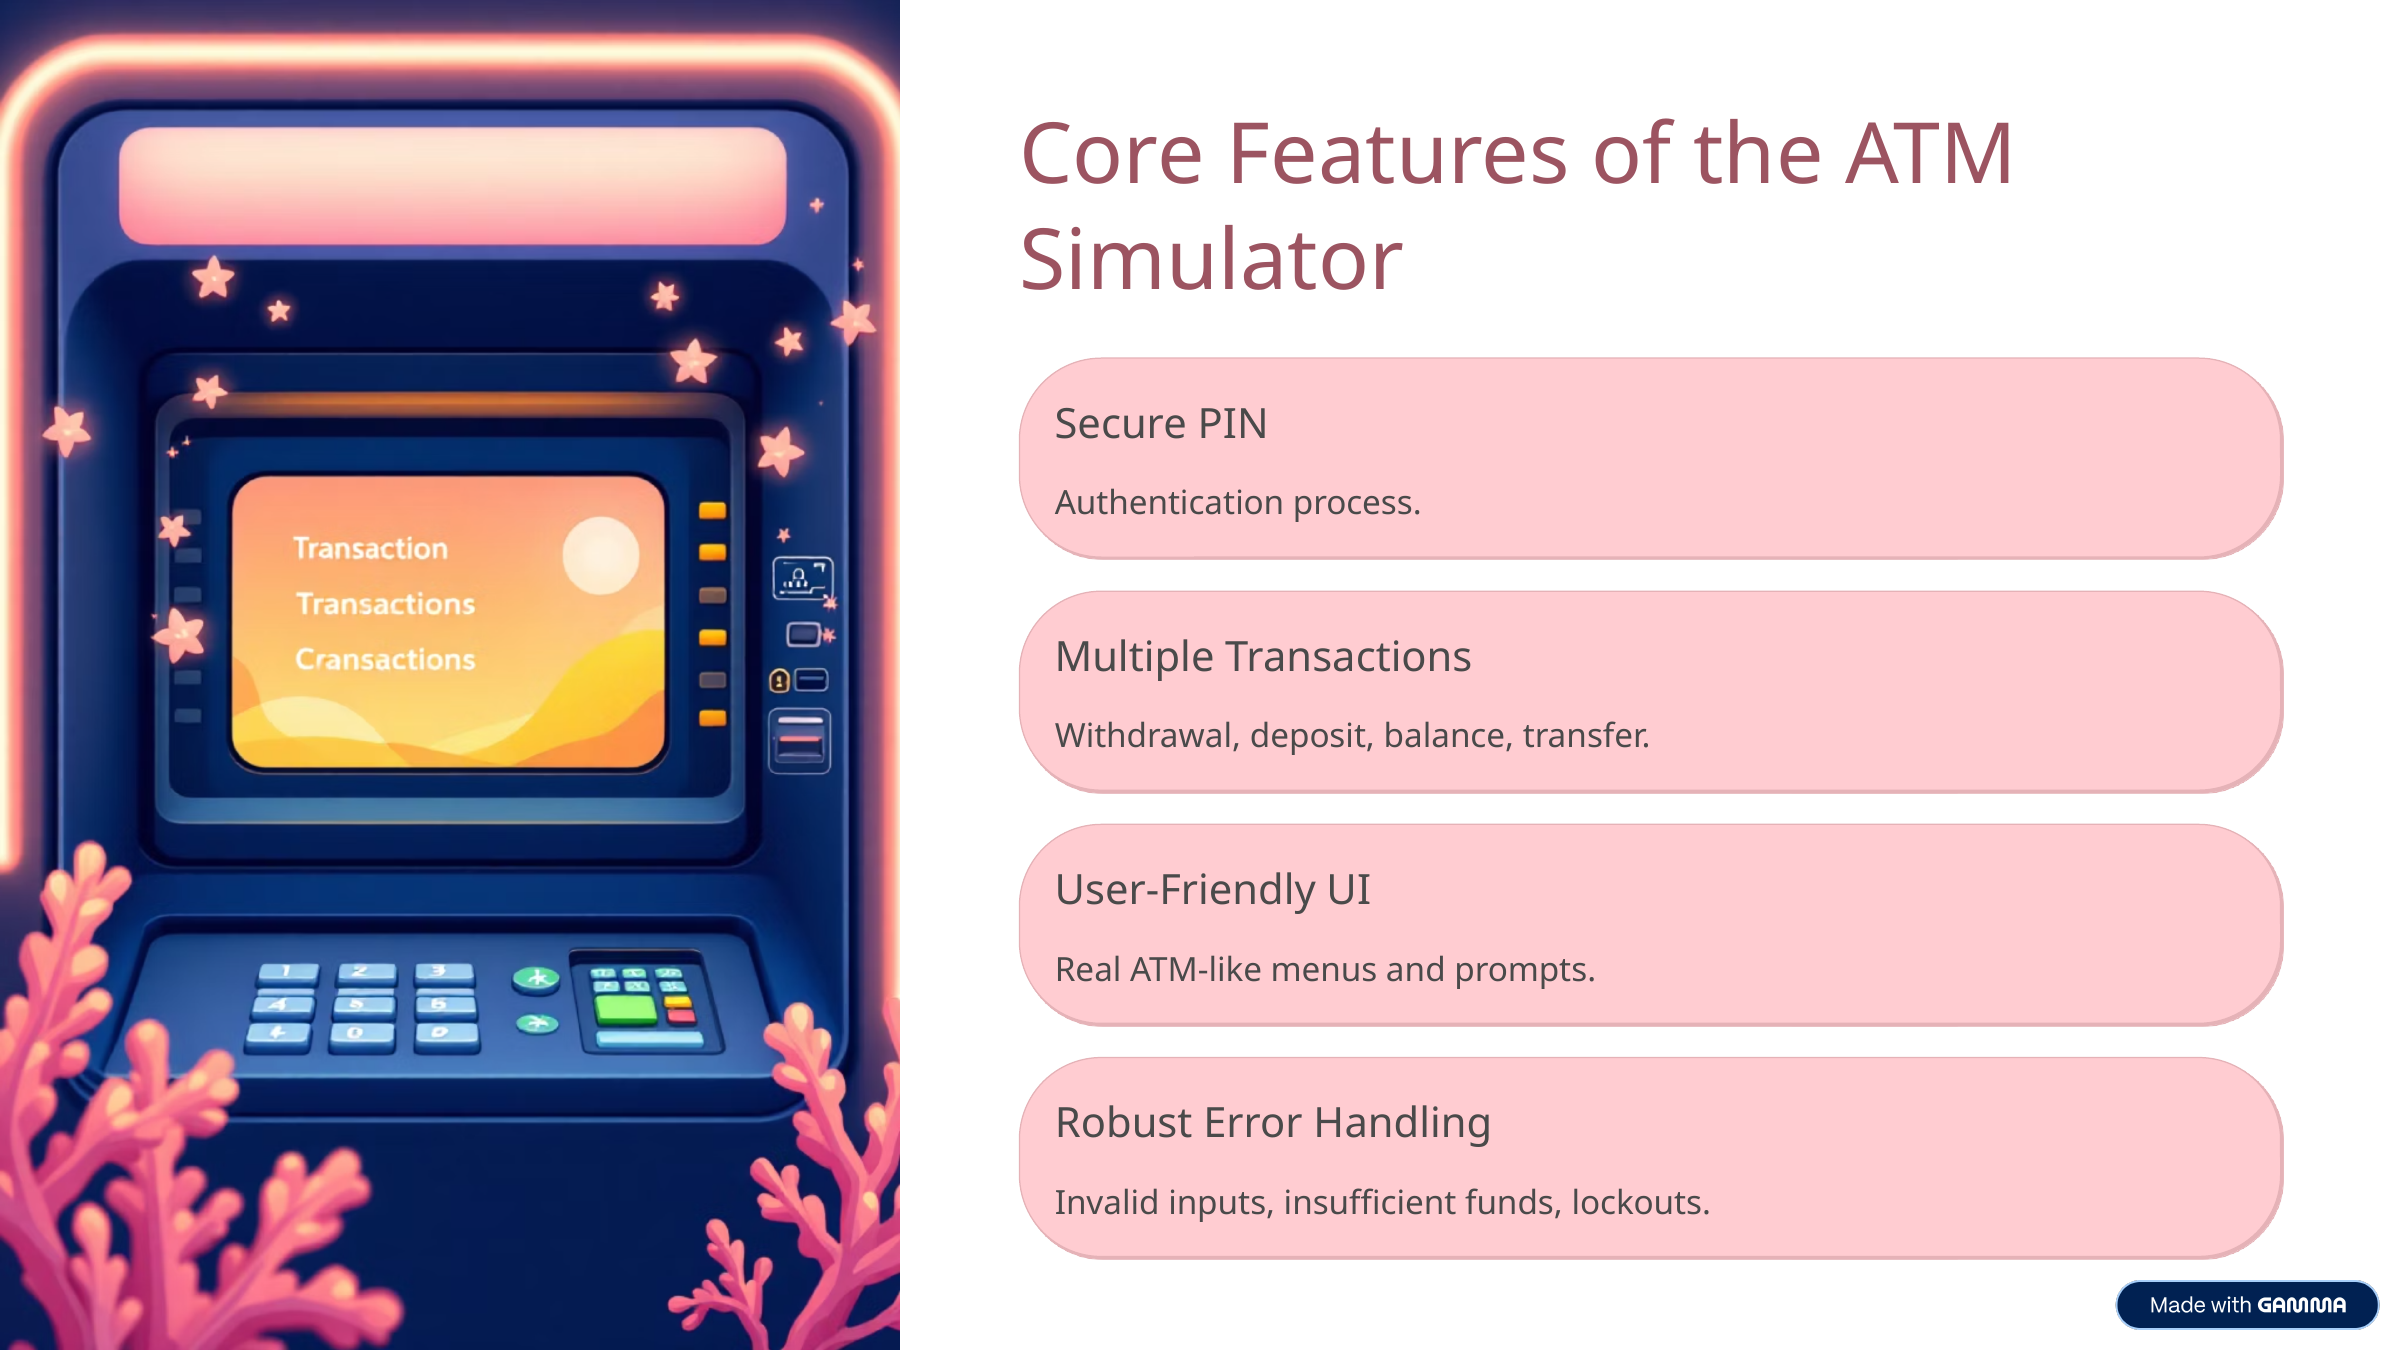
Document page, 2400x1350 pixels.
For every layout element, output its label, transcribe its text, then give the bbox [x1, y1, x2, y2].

text_box [1019, 358, 2281, 558]
text_box Withdrawal, deposit, balance, transfer. [1054, 700, 2246, 755]
picture [2106, 1271, 2389, 1339]
picture [0, 0, 900, 1350]
text_box Invalid inputs, insufficient funds, lockouts. [1054, 1166, 2246, 1222]
text_box [1019, 824, 2281, 1024]
text_box Secure PIN [1054, 393, 1481, 447]
text_box Real ATM-like menus and prompts. [1054, 933, 2246, 988]
text_box [1019, 1057, 2281, 1257]
text_box Robust Error Handling [1054, 1092, 1501, 1147]
text_box Core Features of the ATM Simulator [1019, 93, 2281, 307]
text_box Multiple Transactions [1054, 626, 1497, 680]
text_box User-Friendly UI [1054, 859, 1481, 913]
text_box Authentication process. [1054, 467, 2246, 522]
text_box [1019, 591, 2281, 791]
